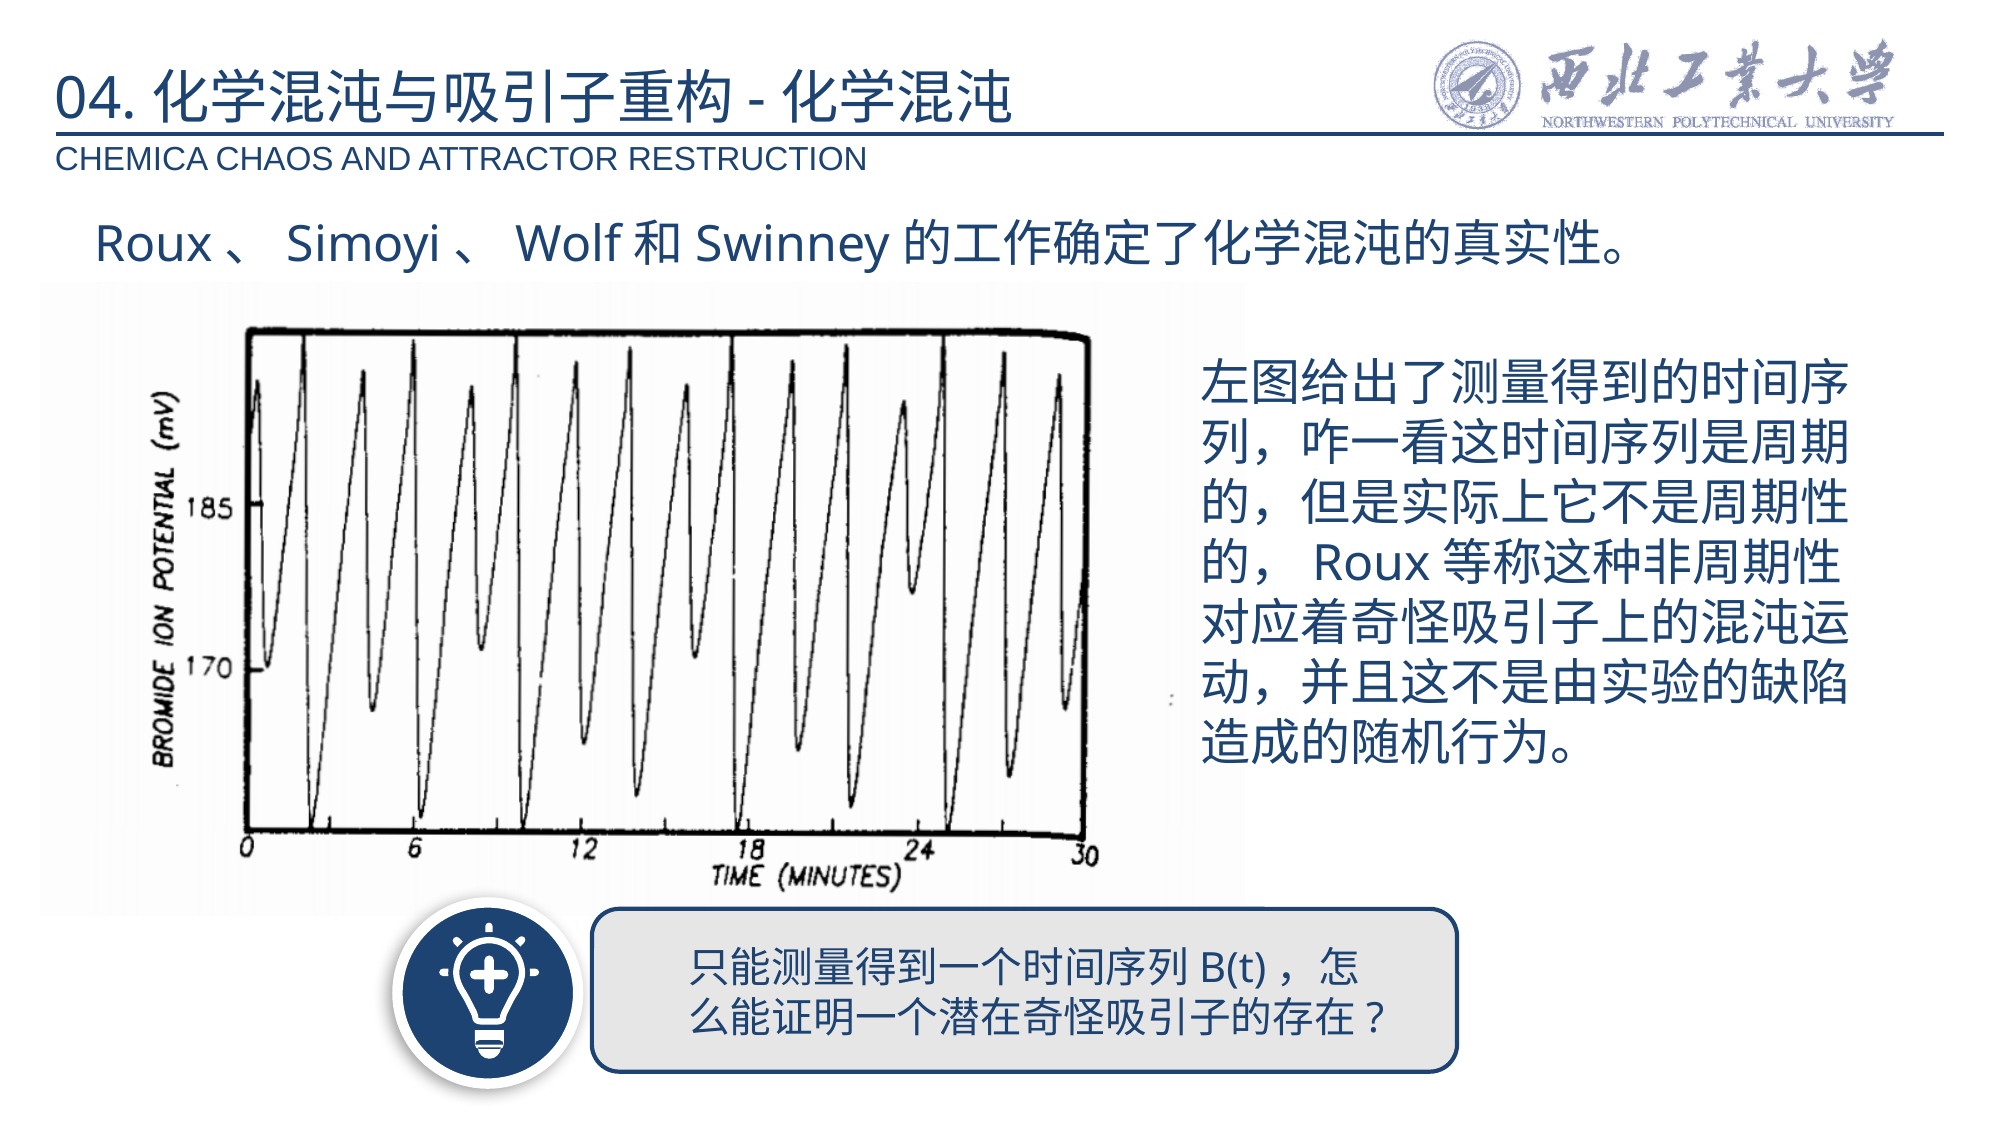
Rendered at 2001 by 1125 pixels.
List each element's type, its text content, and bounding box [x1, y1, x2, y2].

text_box CHEMICA CHAOS AND ATTRACTOR RESTRUCTION [40, 129, 980, 185]
slide_number [1412, 1042, 1863, 1103]
text_box Roux、Simoyi、Wolf和Swinney的工作确定了化学混沌的真实性。 [79, 203, 1716, 279]
picture [1369, 12, 2000, 156]
text_box 左图给出了测量得到的时间序列，咋一看这时间序列是周期的，但是实际上它不是周期性的，Roux等称这种非周期性对应着奇怪吸引子上的混沌运动，并且这不是由实验的缺陷造成的随机行为。 [1245, 342, 1897, 778]
text_box 04.化学混沌与吸引子重构-化学混沌 [40, 0, 1186, 133]
text_box 04.化学混沌与吸引子重构-化学混沌 [980, 134, 1186, 138]
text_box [397, 902, 1458, 1095]
picture [40, 282, 1245, 916]
